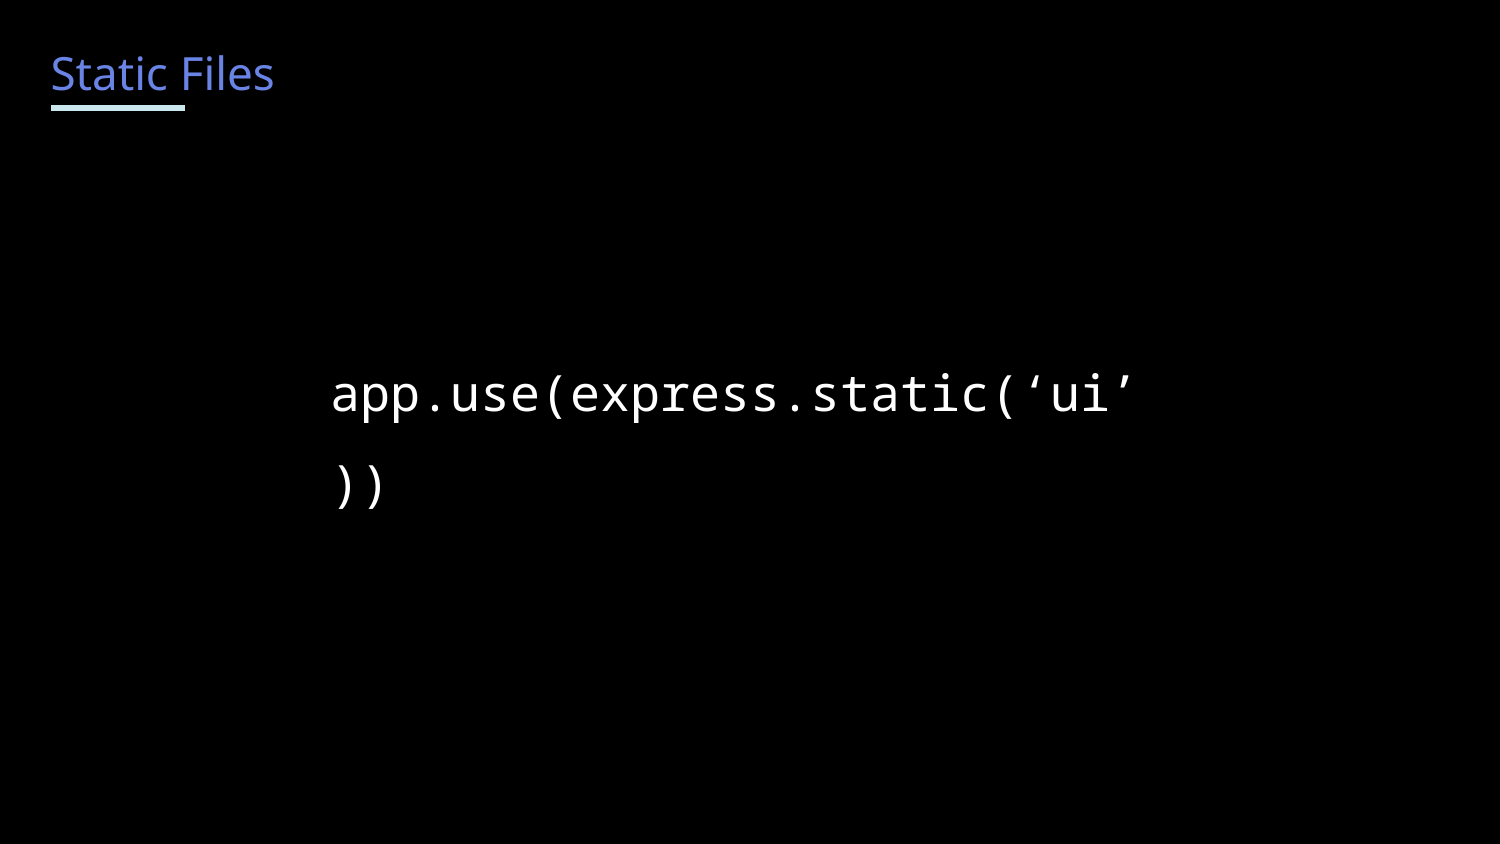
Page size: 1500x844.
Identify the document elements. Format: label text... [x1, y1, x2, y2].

text_box app.use(express.static(‘ui’)) [292, 389, 1208, 455]
subtitle Static Files [35, 21, 378, 101]
